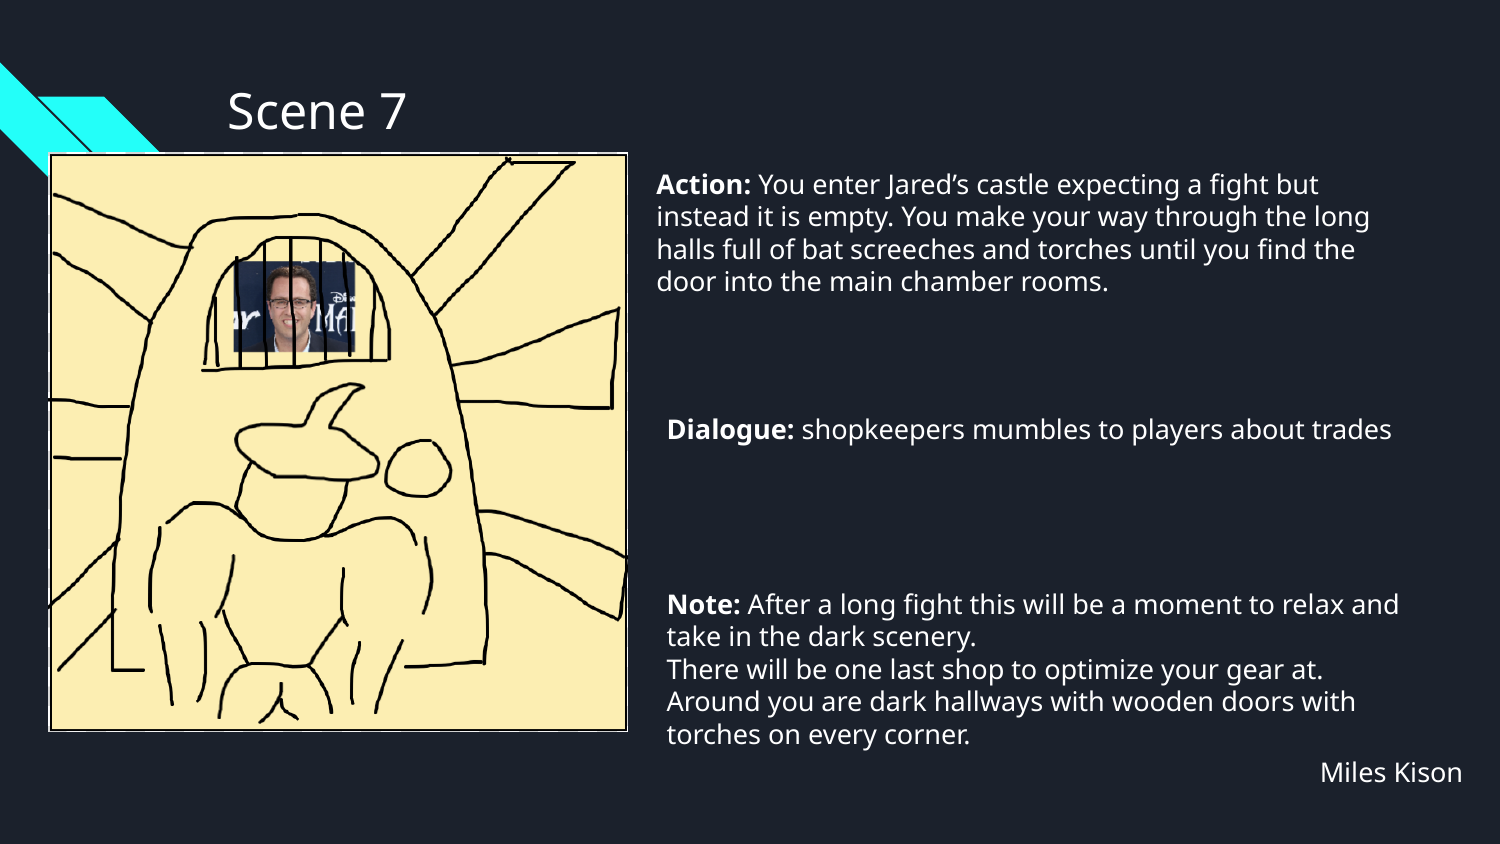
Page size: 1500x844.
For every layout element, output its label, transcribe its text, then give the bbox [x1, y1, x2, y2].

title Scene 7 [212, 64, 1368, 215]
picture [47, 151, 628, 732]
text_box Miles Kison [1256, 740, 1479, 822]
text_box Dialogue: shopkeepers mumbles to players about trades [651, 397, 1424, 557]
text_box Action: You enter Jared’s castle expecting a fight but instead it is empty. You make your way through the long halls full of bat screeches and torches until you find the door into the main chamber rooms. [641, 152, 1413, 561]
text_box Note: After a long fight this will be a moment to relax and take in the dark scenery. There will be one last shop to optimize your gear at. Around you are dark hallways with wooden doors with torches on every corner. [651, 572, 1424, 732]
